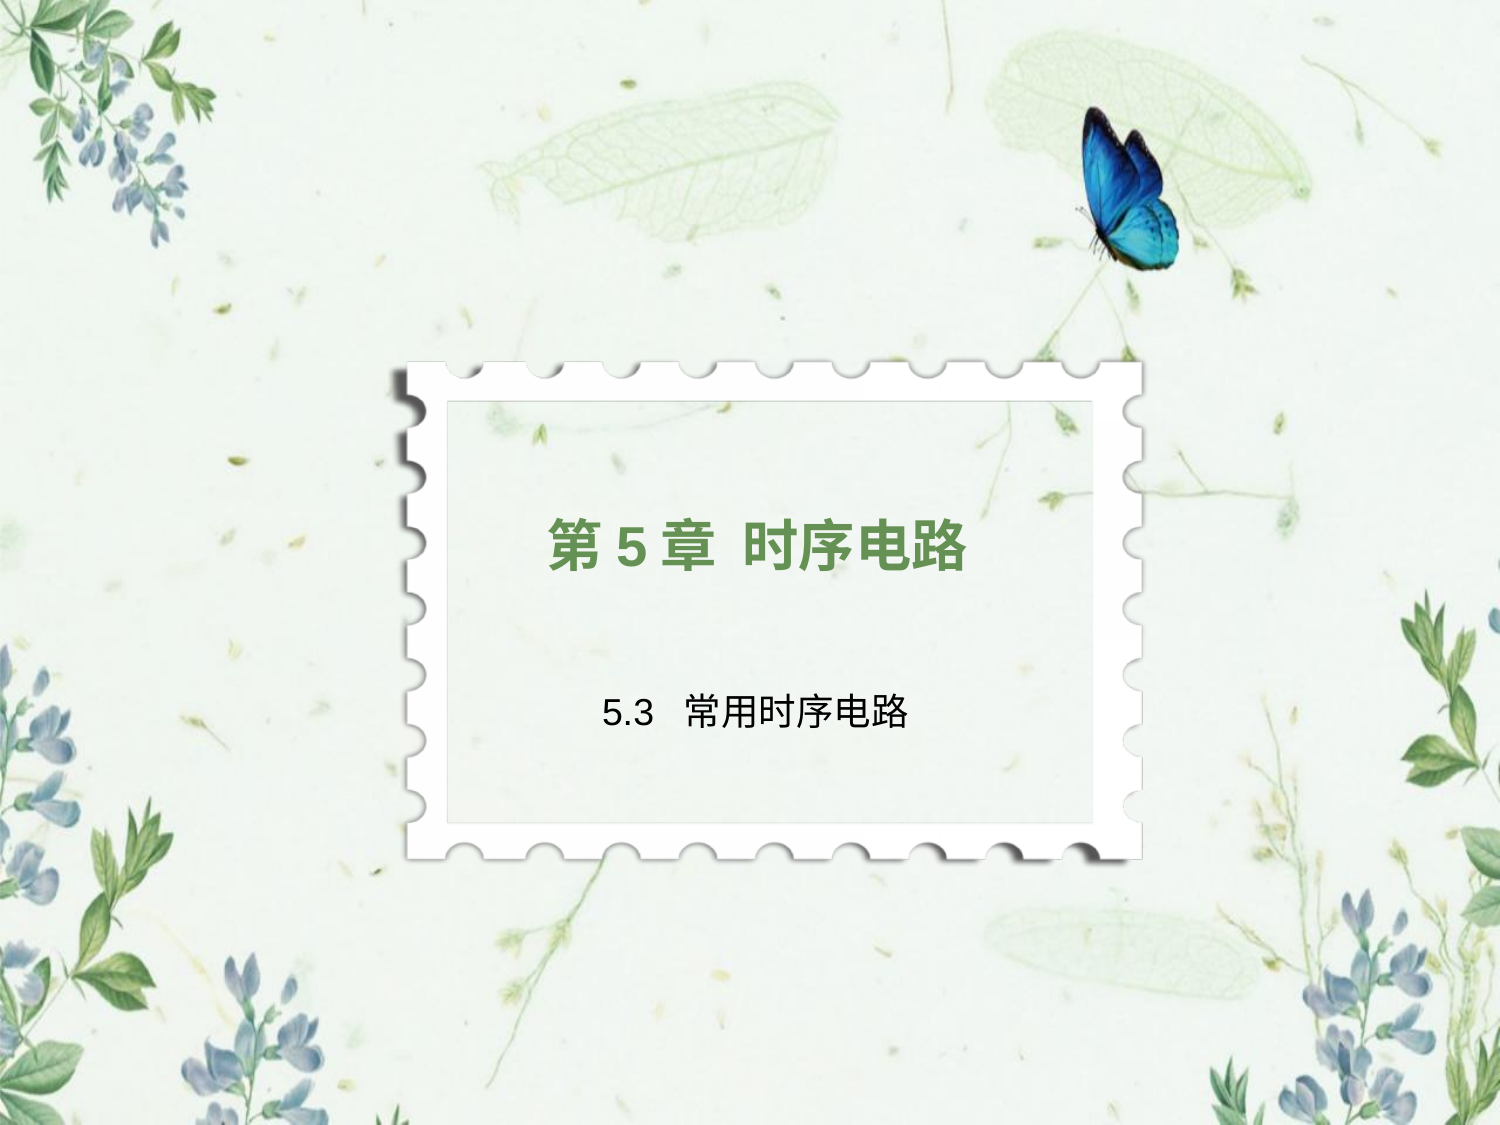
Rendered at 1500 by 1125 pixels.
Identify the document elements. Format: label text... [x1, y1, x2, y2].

subtitle 5.3 常用时序电路 [407, 666, 1104, 785]
title 第5章 时序电路 [409, 394, 1105, 586]
picture [0, 0, 1500, 1125]
